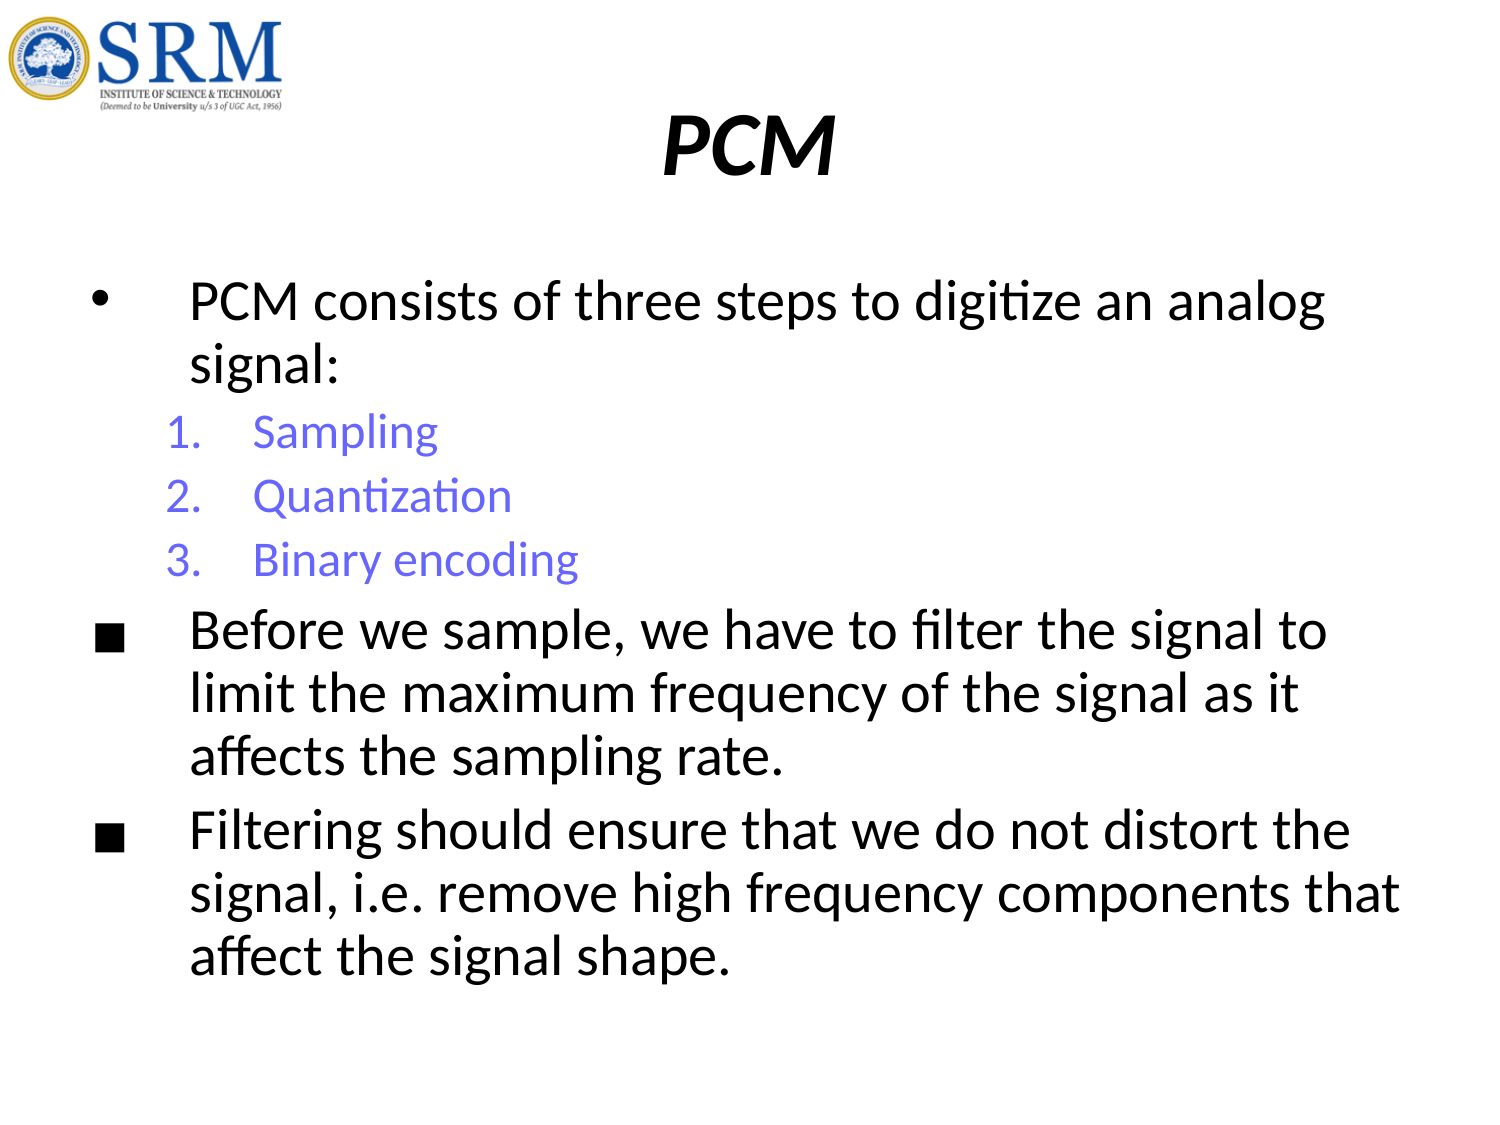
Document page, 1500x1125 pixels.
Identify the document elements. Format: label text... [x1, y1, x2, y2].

picture [5, 0, 290, 124]
title PCM [75, 45, 1425, 233]
list PCM consists of three steps to digitize an analog signal: Sampling Quantization Binary encoding Before we sample, we have to filter the signal to limit the maximum frequency of the signal as it affects the sampling rate. Filtering should ensure that we do not distort the signal, i.e. remove high frequency components that affect the signal shape. [75, 262, 1425, 1005]
